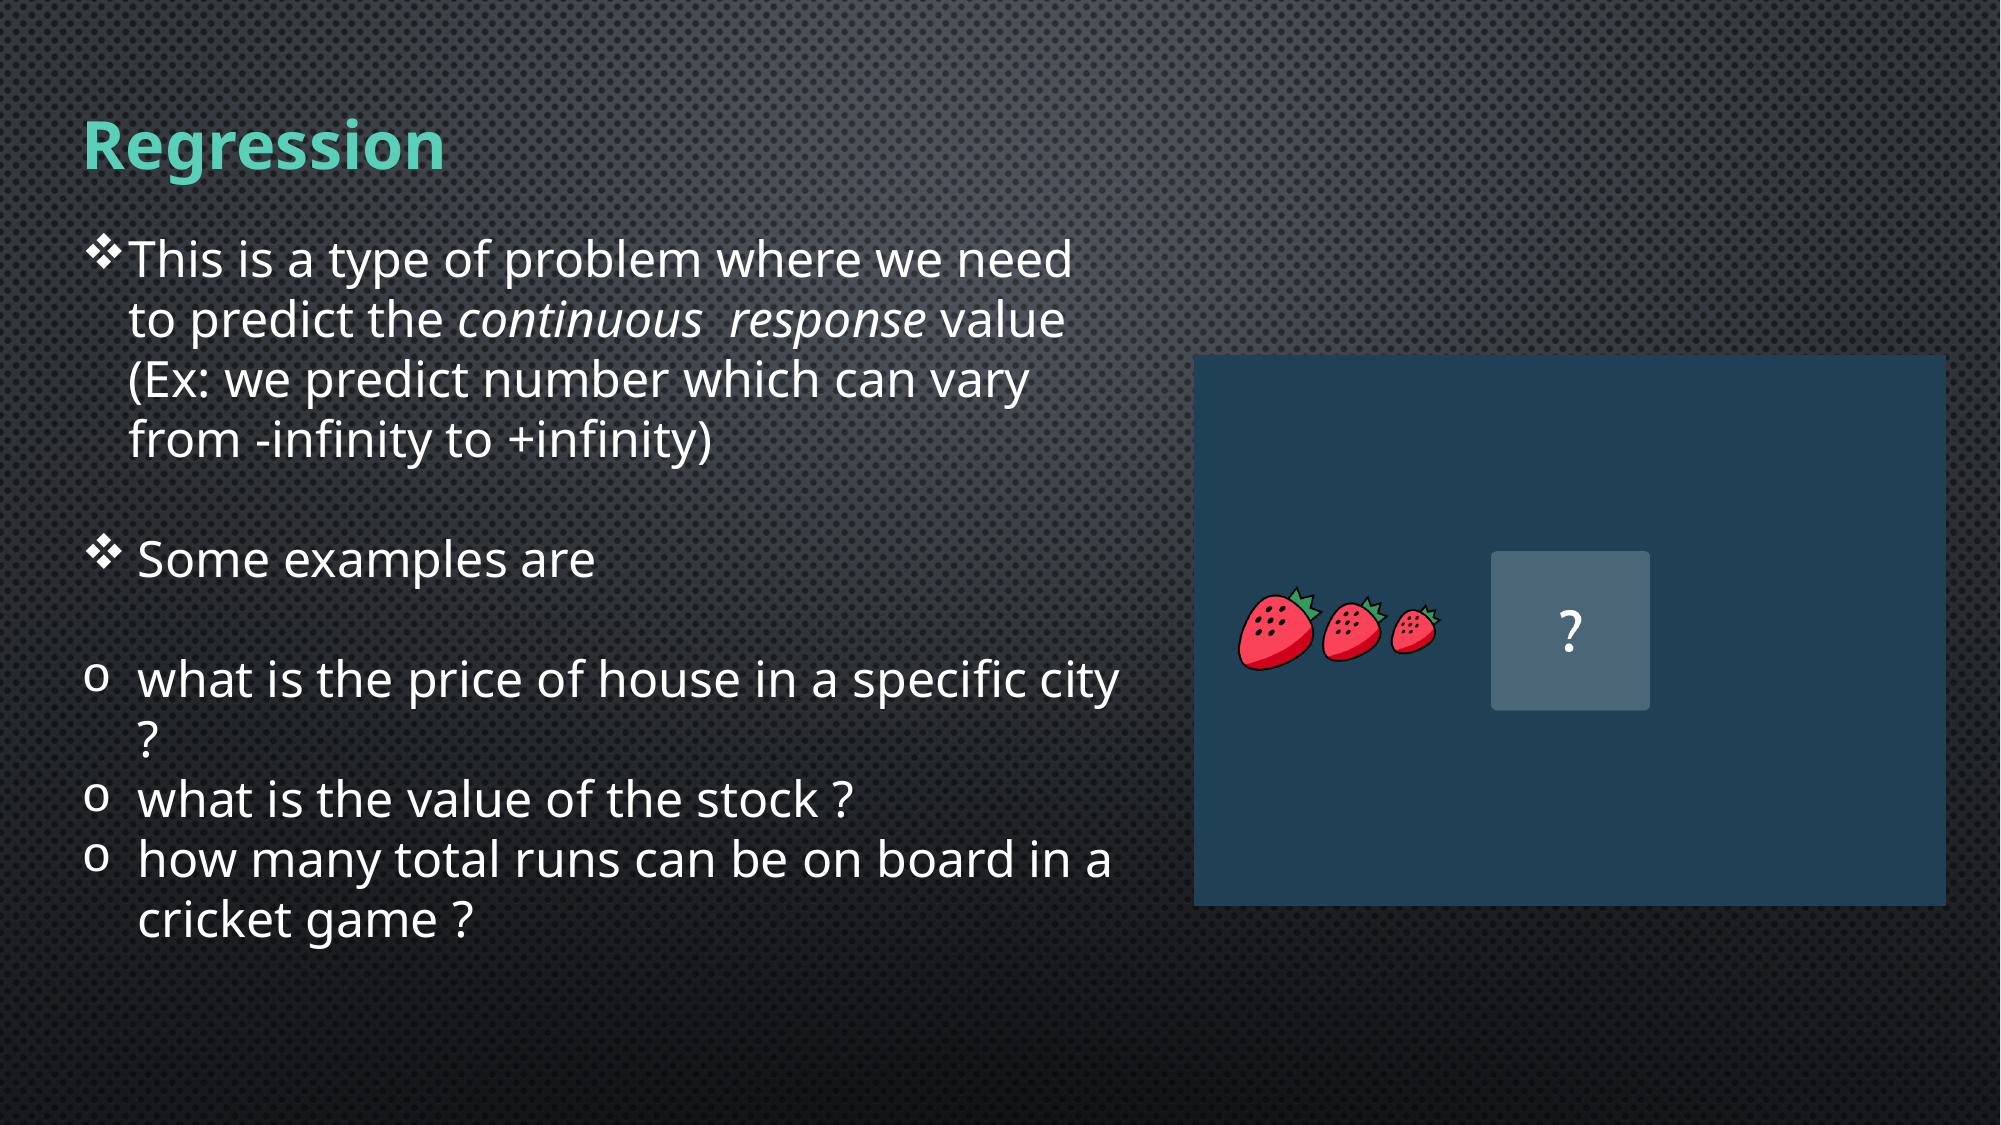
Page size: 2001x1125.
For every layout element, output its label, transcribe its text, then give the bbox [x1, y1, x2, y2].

picture [1193, 355, 1947, 907]
text_box Regression This is a type of problem where we need to predict the continuous response value (Ex: we predict number which can vary from -infinity to +infinity) Some examples are what is the price of house in a specific city ? what is the value of the stock ? how many total runs can be on board in a cricket game ? [66, 95, 1148, 1016]
